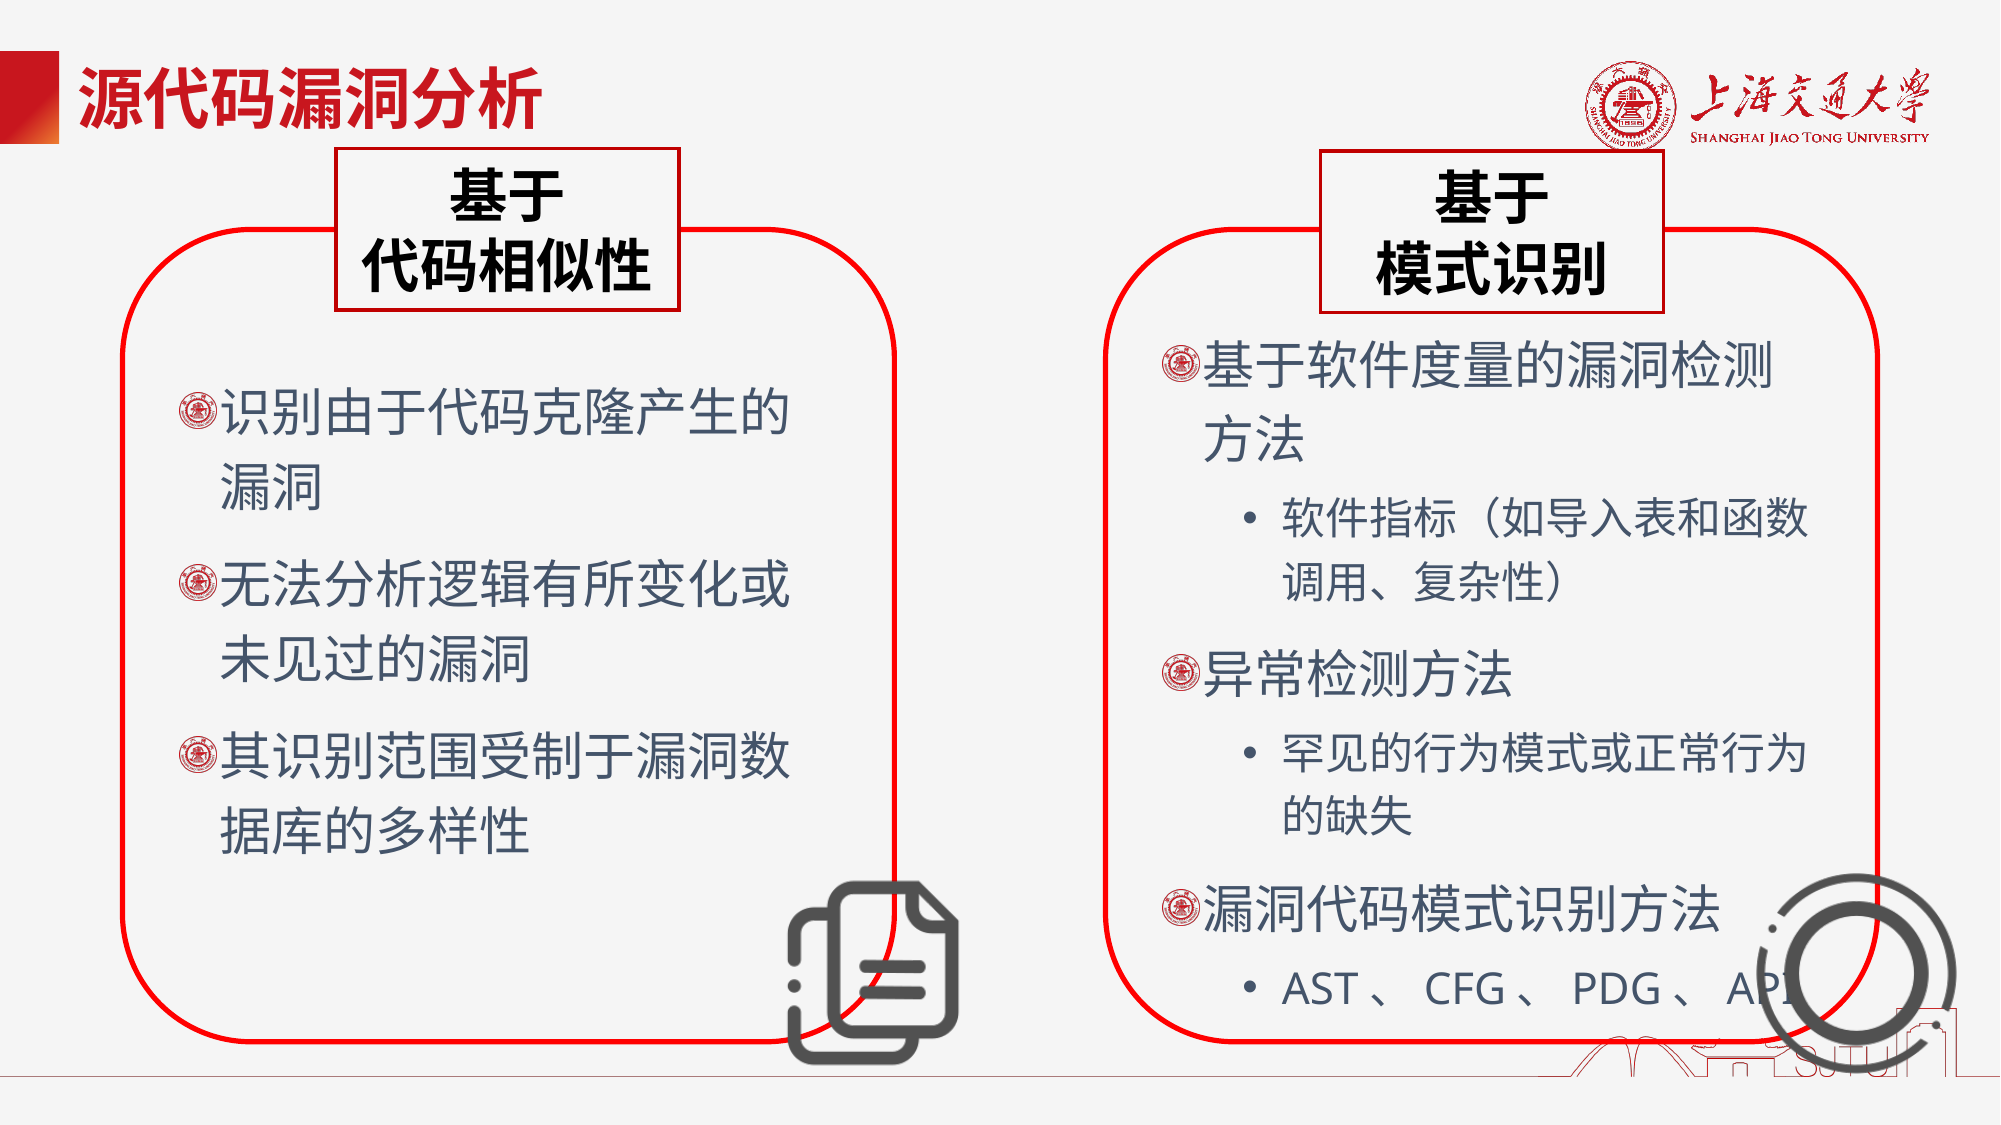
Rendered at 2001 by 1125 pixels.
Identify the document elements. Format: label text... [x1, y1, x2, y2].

text_box [1105, 229, 1878, 1042]
text_box 基于软件度量的漏洞检测方法 软件指标（如导入表和函数调用、复杂性） 异常检测方法 罕见的行为模式或正常行为的缺失 漏洞代码模式识别方法 AST、CFG、PDG、API [1148, 1010, 1220, 1042]
text_box [122, 229, 895, 1042]
title 源代码漏洞分析 [62, 43, 1530, 152]
text_box 基于 代码相似性 [336, 148, 679, 310]
picture [1567, 43, 1946, 168]
text_box 基于 模式识别 [1320, 151, 1664, 313]
picture [0, 868, 2000, 1078]
